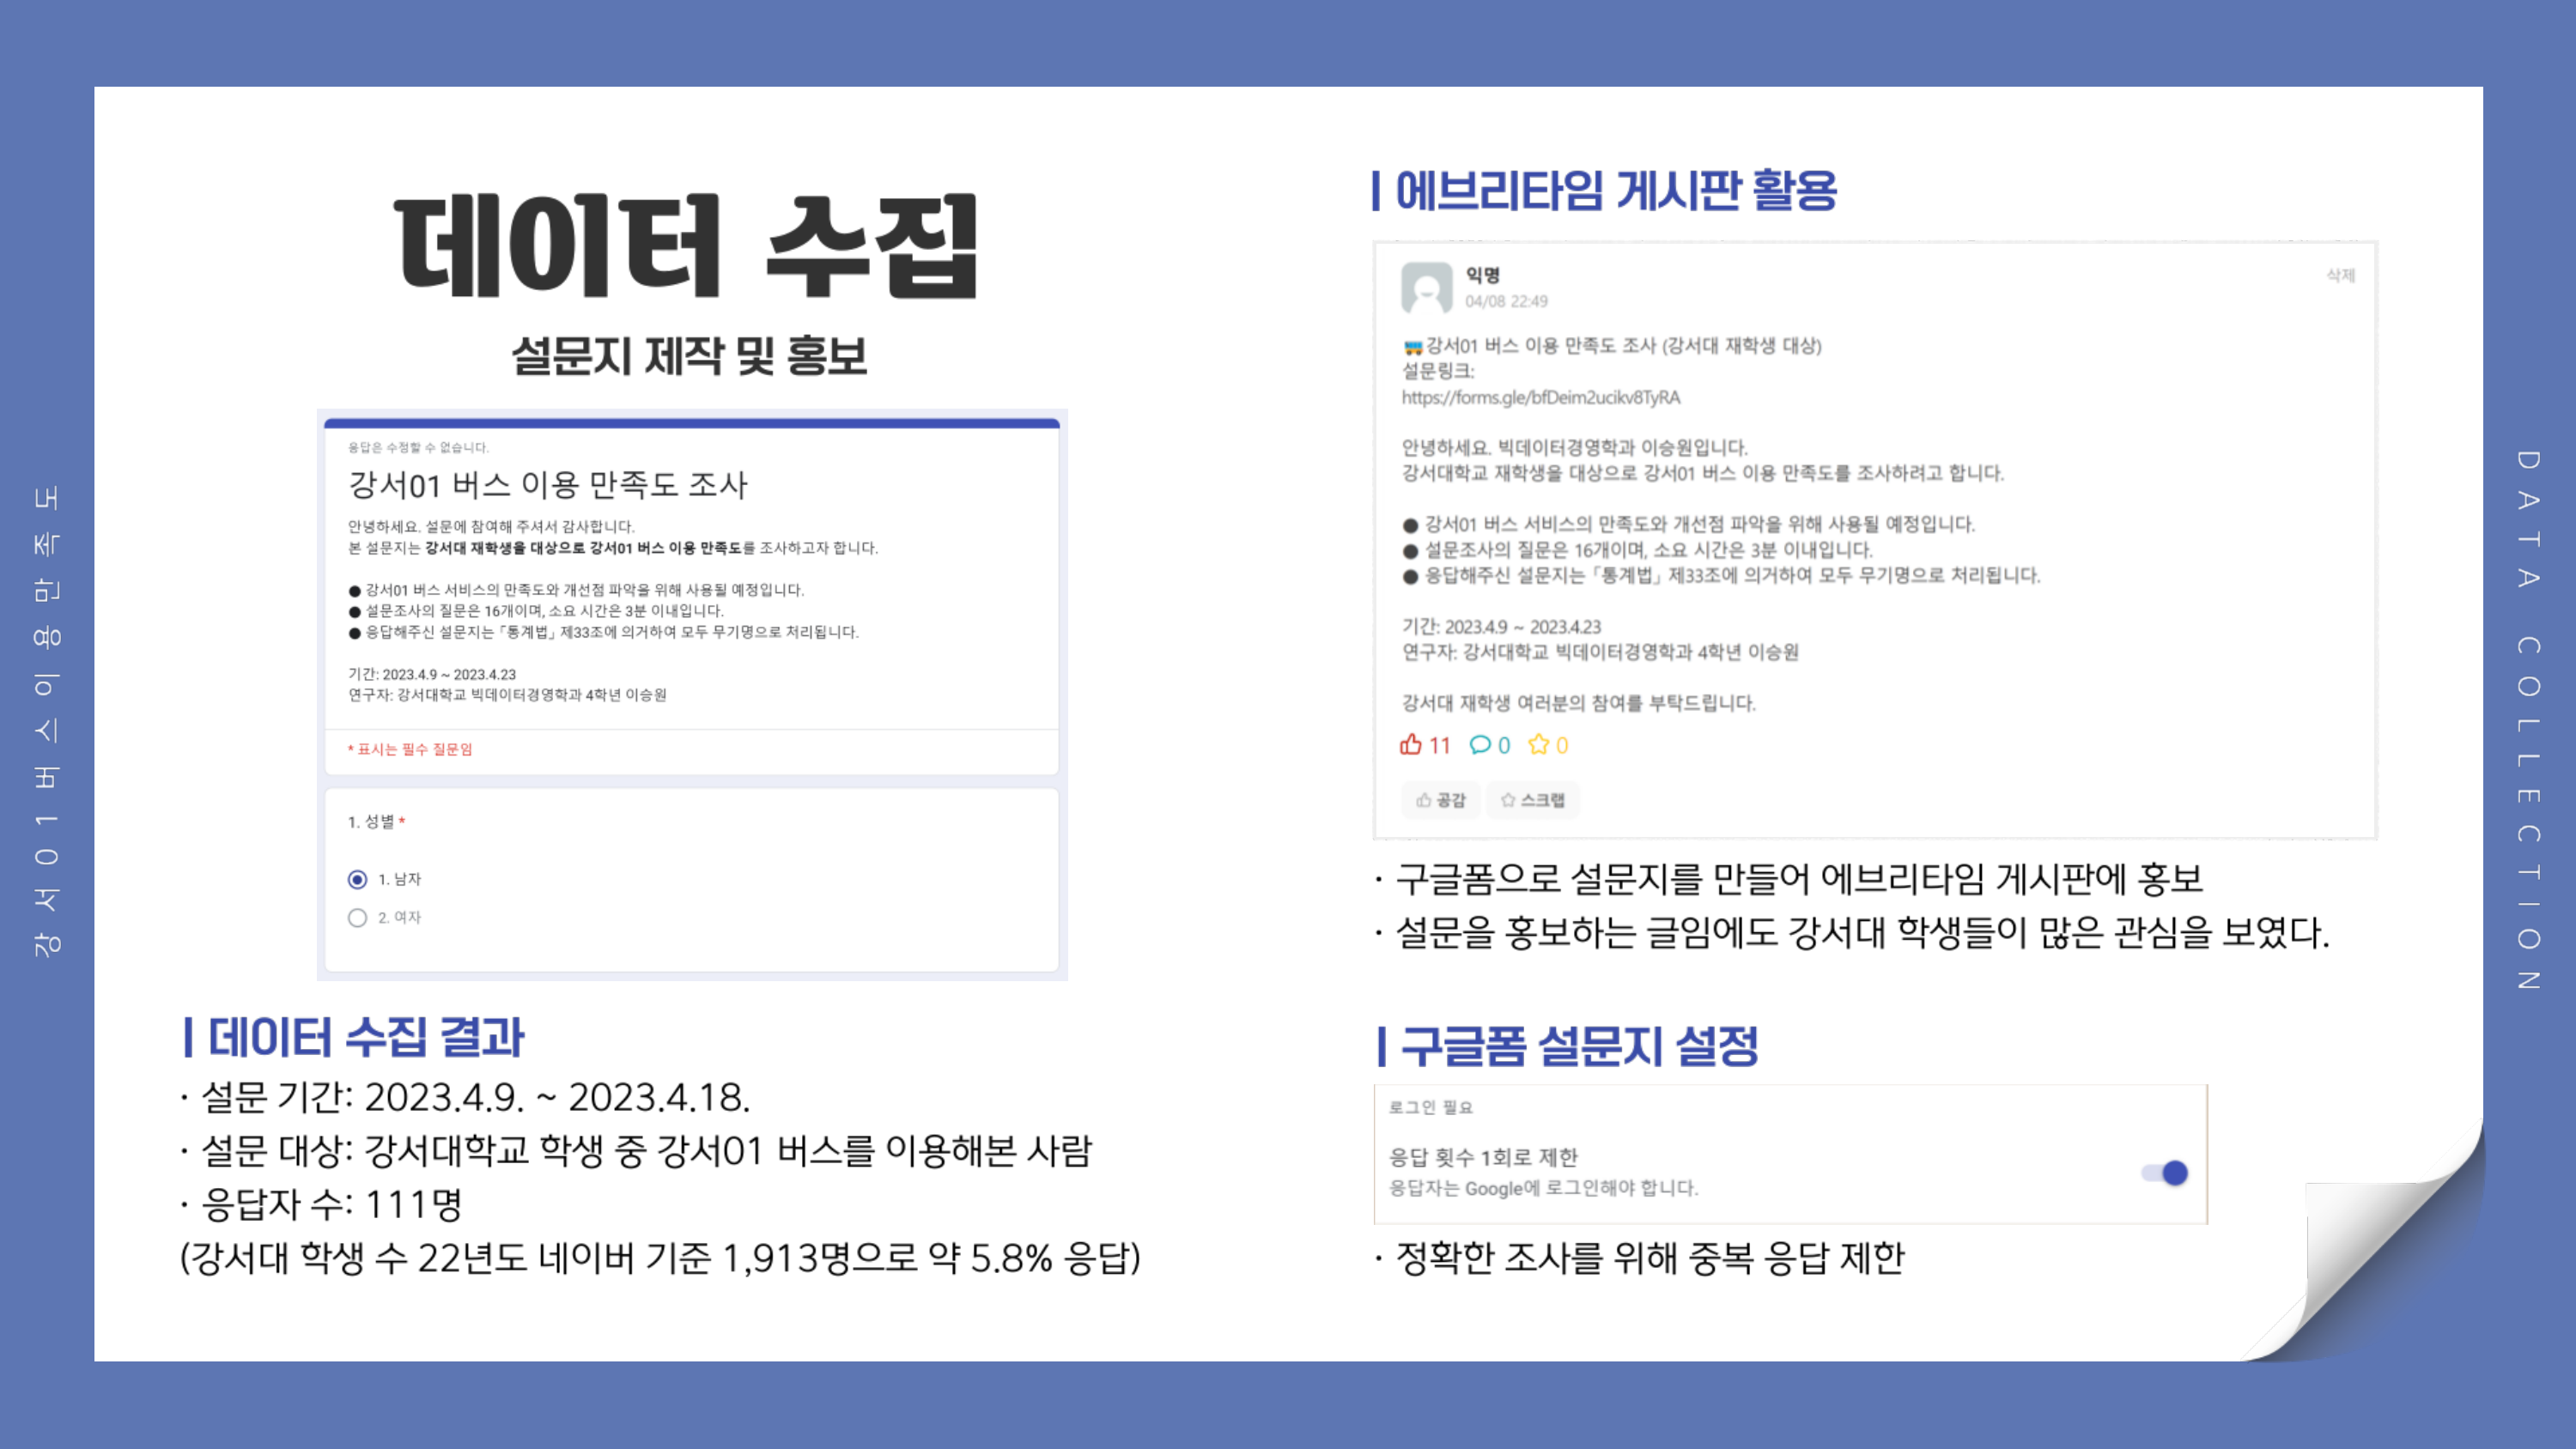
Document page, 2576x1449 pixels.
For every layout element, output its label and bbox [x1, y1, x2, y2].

text_box [94, 87, 2483, 1361]
text_box [1376, 244, 2374, 837]
picture [1365, 850, 2346, 968]
picture [1367, 1009, 1777, 1088]
picture [1364, 1228, 1925, 1294]
text_box [2239, 1118, 2493, 1366]
text_box [1373, 1084, 2208, 1225]
picture [1361, 154, 1857, 233]
text_box [1852, 239, 2379, 841]
picture [2379, 341, 2576, 1001]
picture [171, 999, 1157, 1294]
text_box [317, 409, 1068, 982]
picture [0, 474, 317, 1101]
picture [289, 142, 1042, 397]
text_box [1372, 240, 1379, 247]
